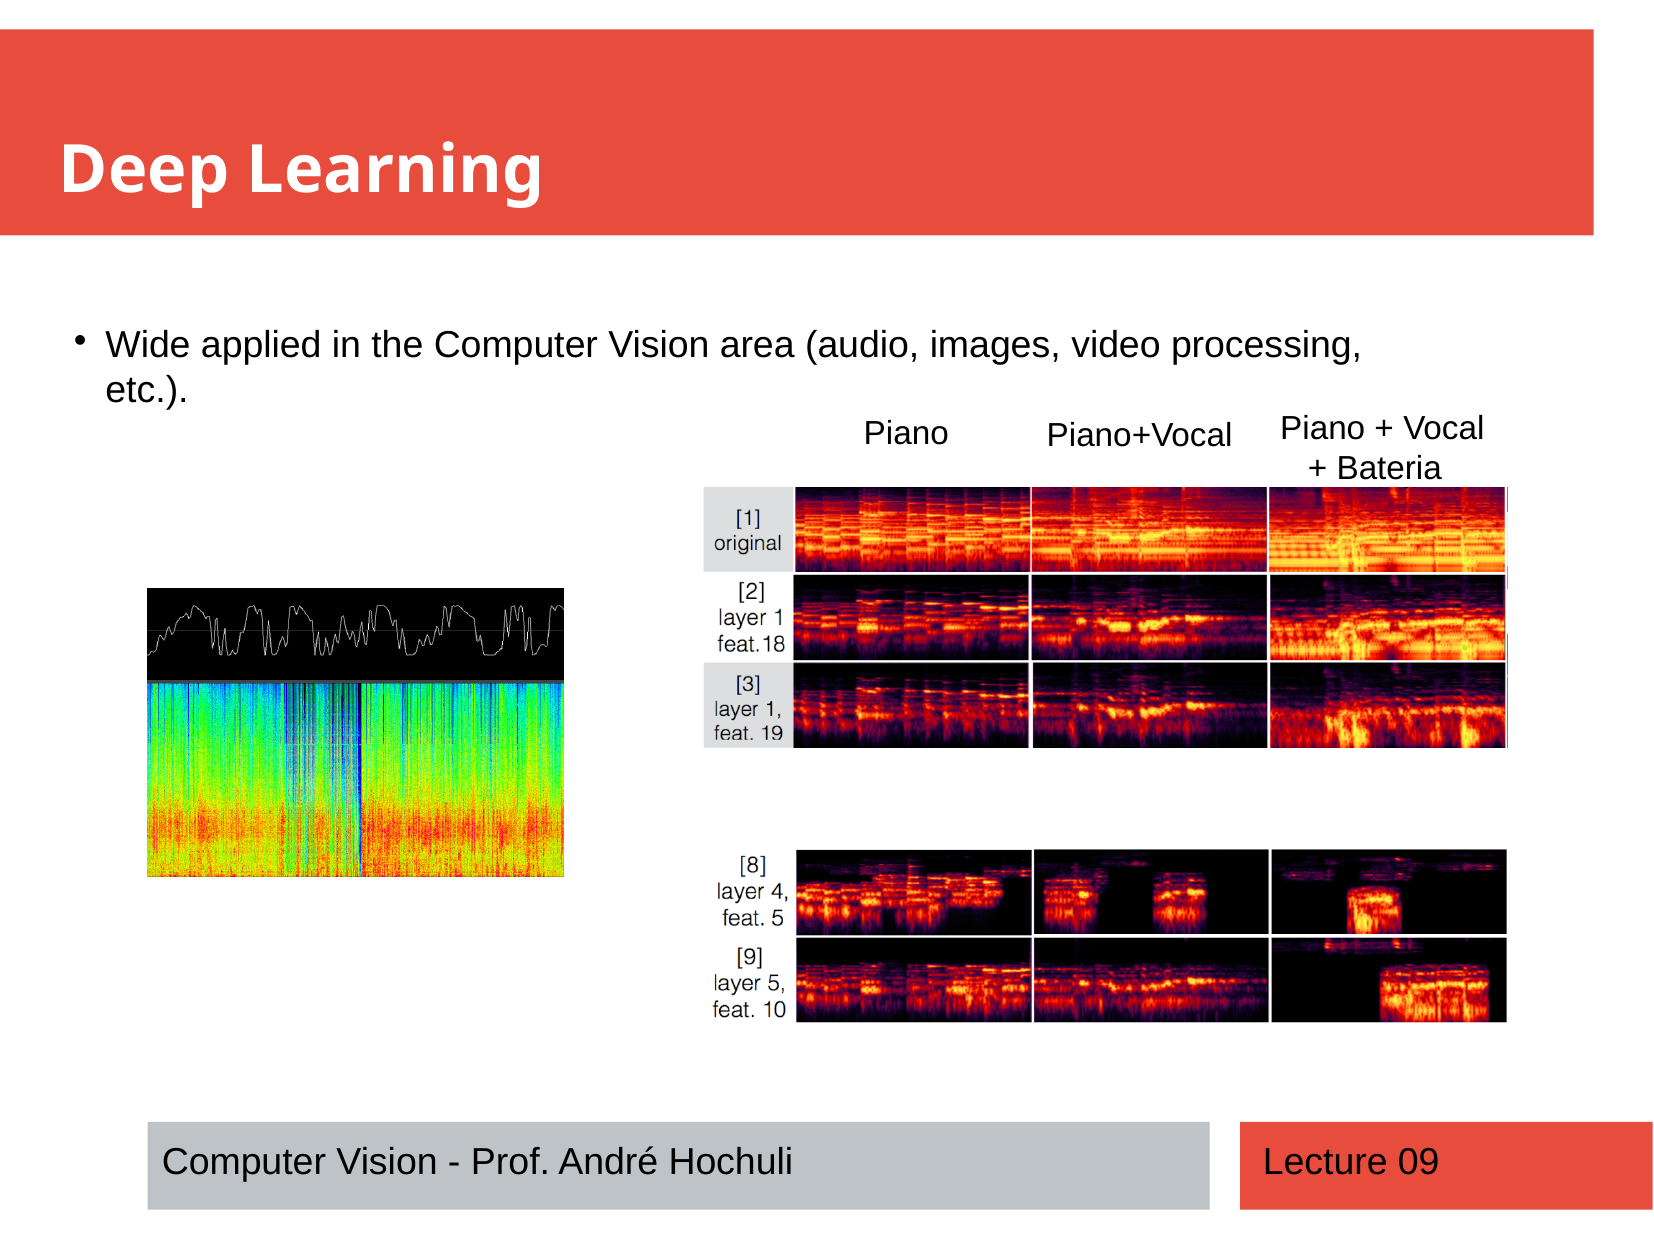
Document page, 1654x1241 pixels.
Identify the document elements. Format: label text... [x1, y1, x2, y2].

text_box Computer Vision - Prof. André Hochuli [147, 1129, 1204, 1189]
text_box Lecture 09 [1248, 1129, 1623, 1189]
picture [146, 588, 564, 877]
text_box [58, 299, 1565, 1067]
text_box Piano + Vocal + Bateria [1265, 396, 1500, 485]
text_box Wide applied in the Computer Vision area (audio, images, video processing, etc.). [59, 310, 1424, 1057]
text_box Piano [848, 402, 964, 455]
text_box Piano+Vocal [1031, 404, 1248, 457]
picture [701, 487, 1508, 1027]
text_box Deep Learning [58, 58, 1594, 206]
